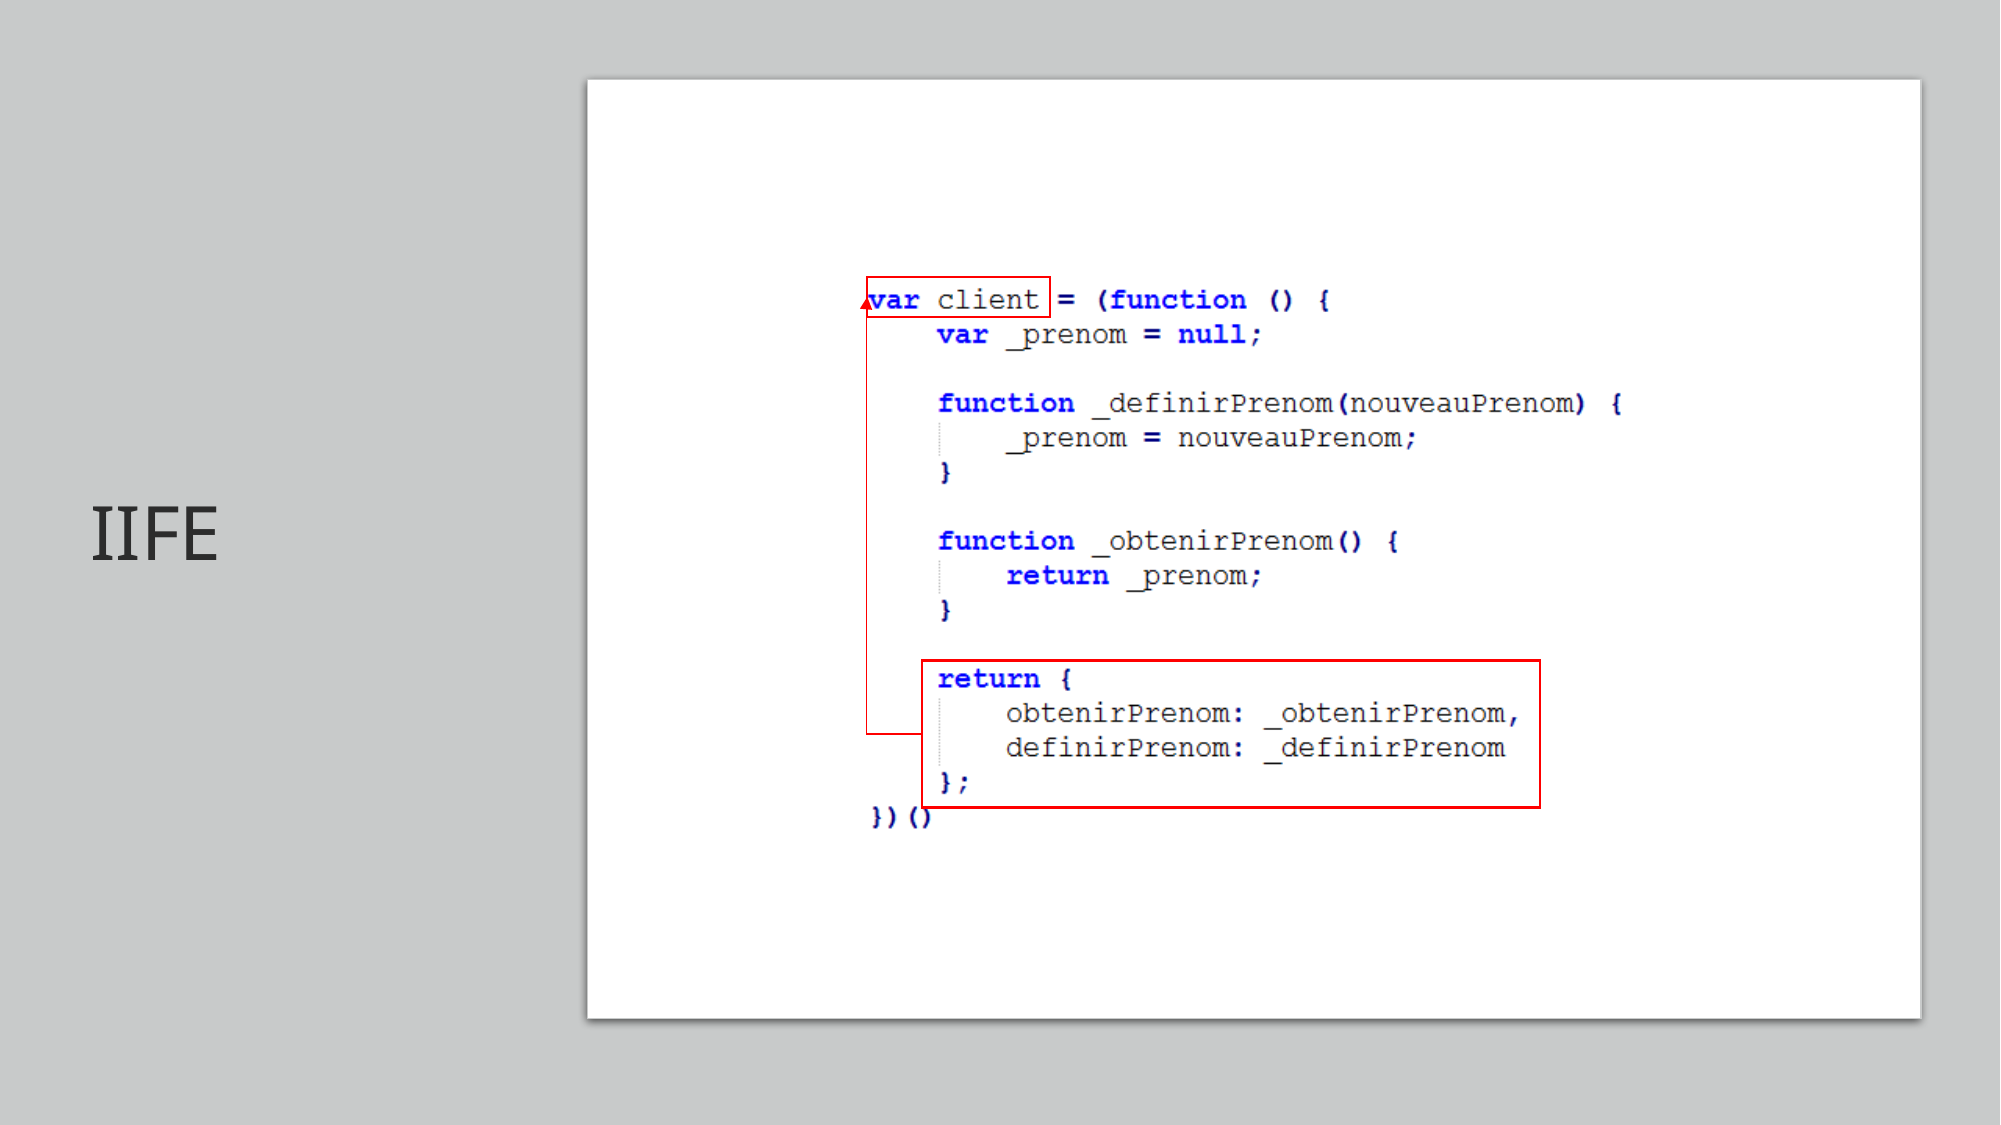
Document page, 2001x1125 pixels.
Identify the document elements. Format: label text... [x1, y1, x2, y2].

picture [867, 276, 1641, 849]
text_box [586, 78, 1922, 1019]
text_box [0, 0, 2000, 1125]
title IIFE [75, 104, 551, 968]
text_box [867, 296, 922, 735]
